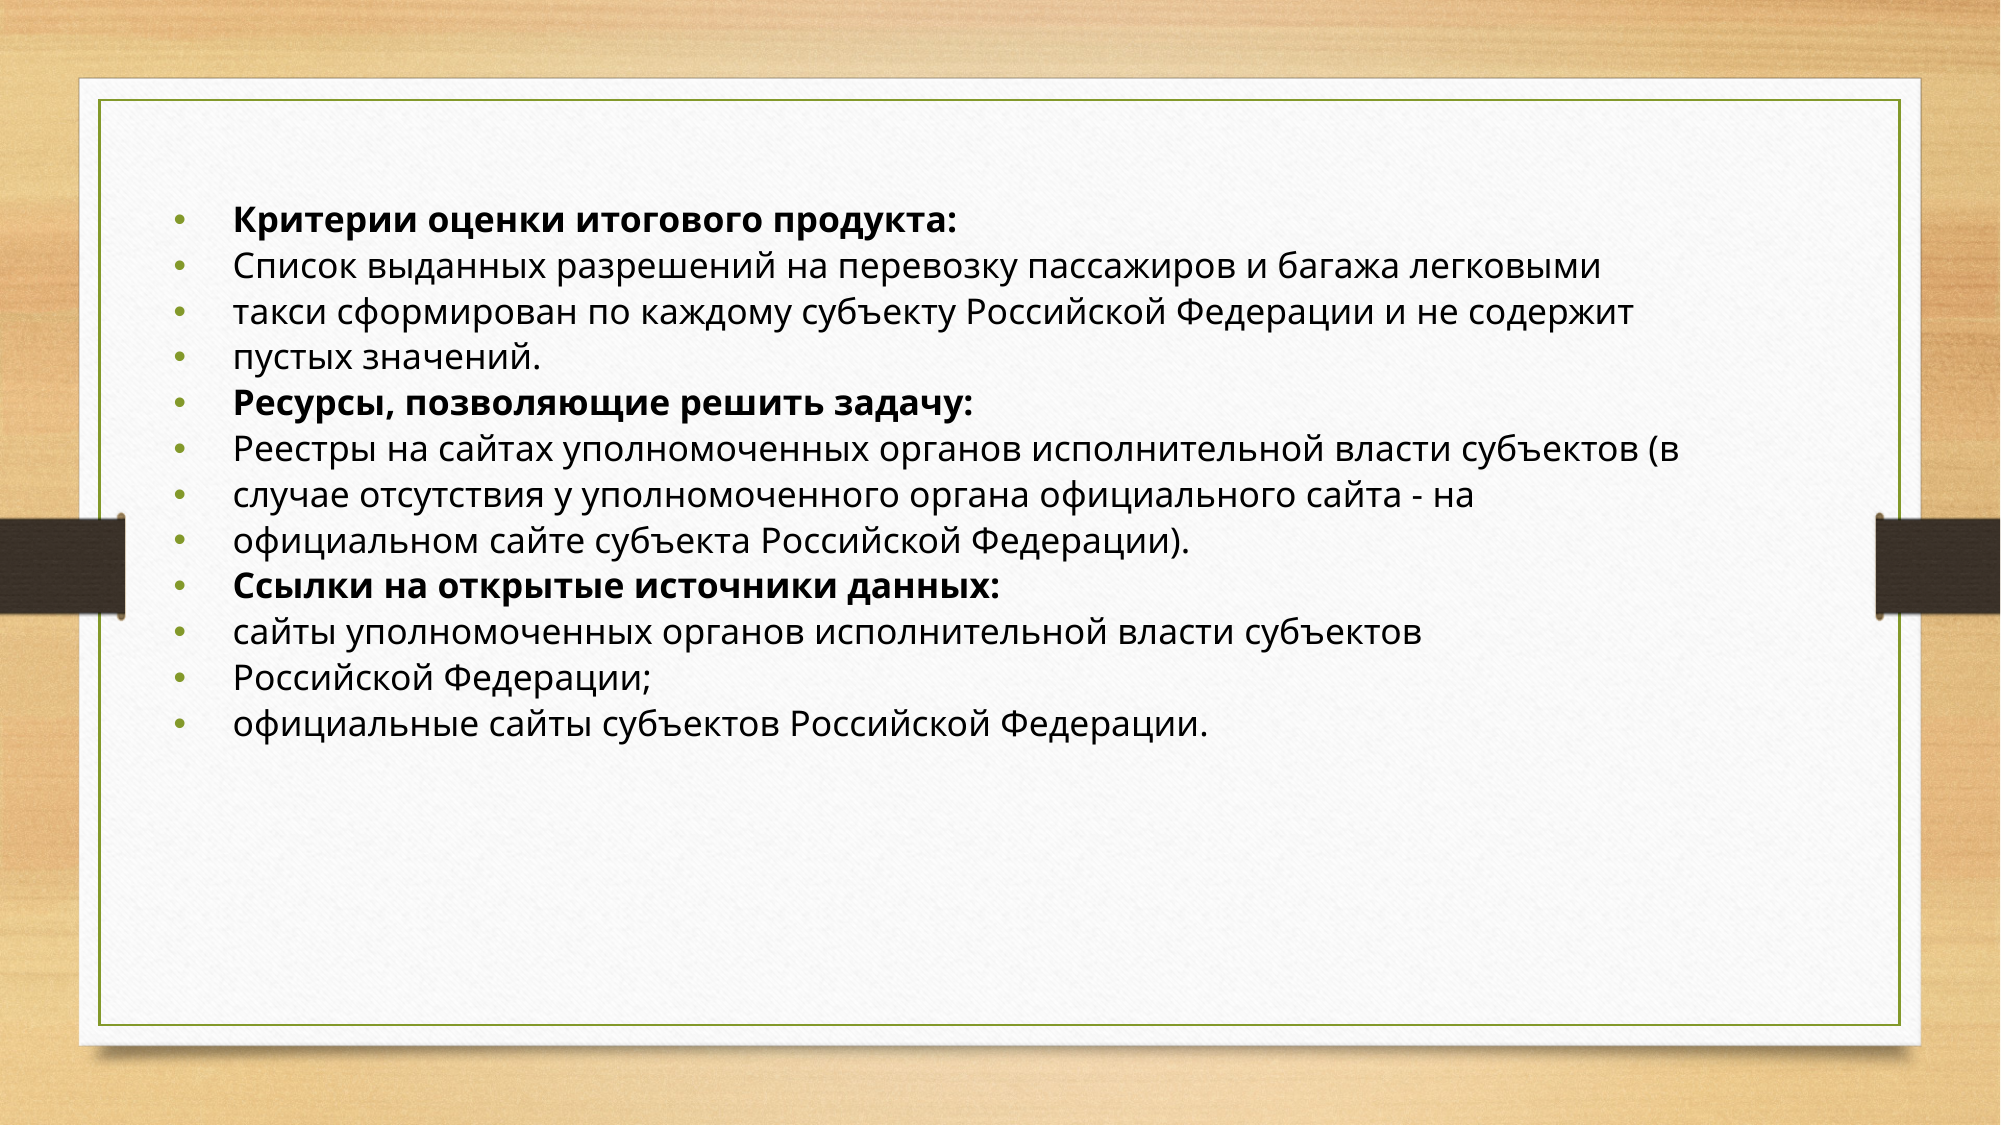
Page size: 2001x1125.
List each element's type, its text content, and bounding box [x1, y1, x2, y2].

picture [0, 0, 2001, 1125]
text_box Критерии оценки итогового продукта: Список выданных разрешений на перевозку пассажиров и багажа легковыми такси сформирован по каждому субъекту Российской Федерации и не содержит пустых значений. Ресурсы, позволяющие решить задачу: Реестры на сайтах уполномоченных органов исполнительной власти субъектов (в случае отсутствия у уполномоченного органа официального сайта - на официальном сайте субъекта Российской Федерации). Ссылки на открытые источники данных: сайты уполномоченных органов исполнительной власти субъектов Российской Федерации; официальные сайты субъектов Российской Федерации. [142, 194, 1858, 752]
